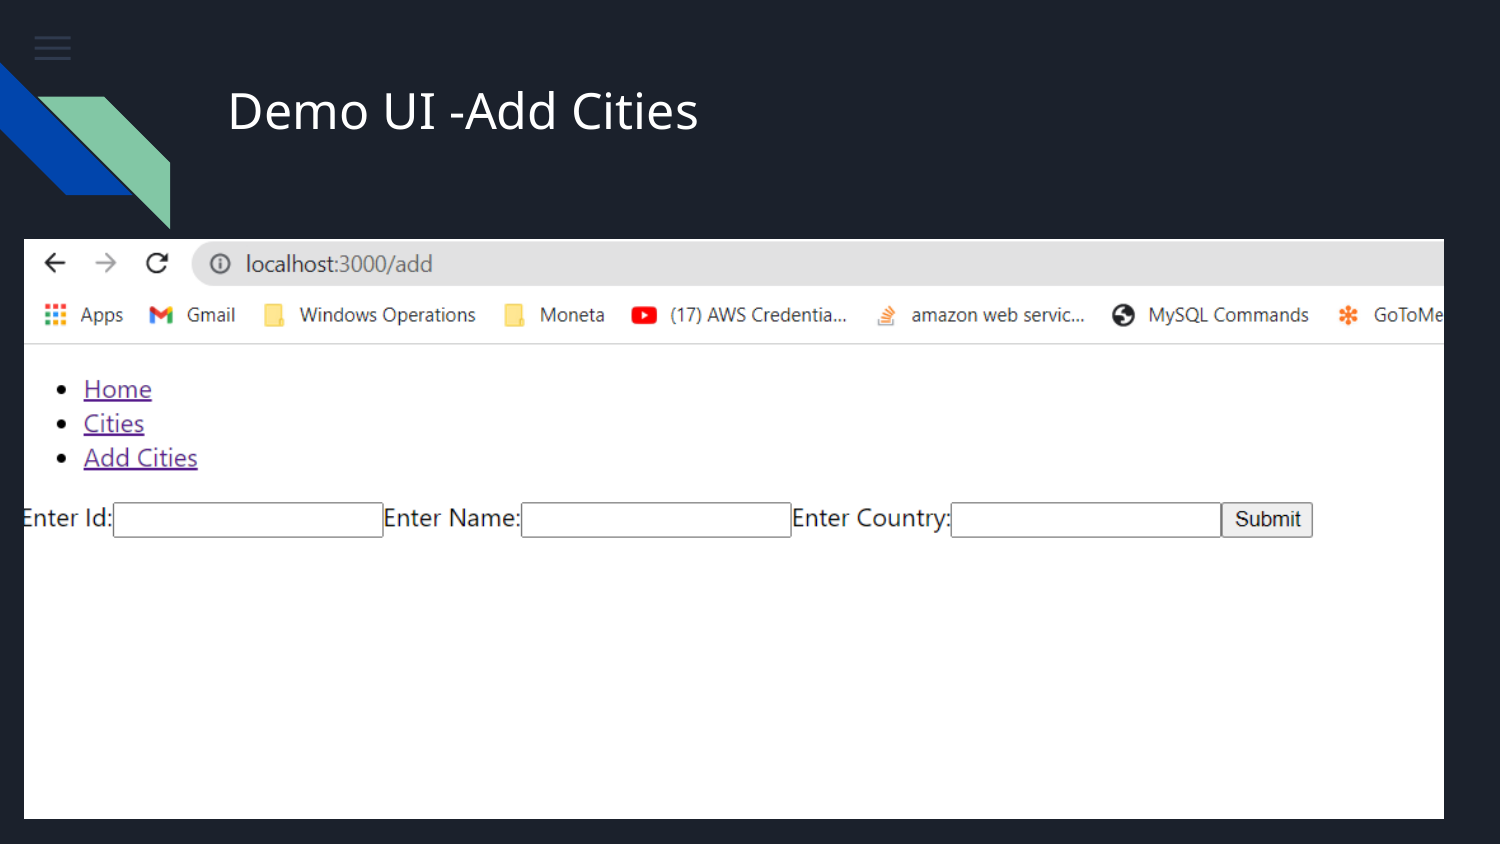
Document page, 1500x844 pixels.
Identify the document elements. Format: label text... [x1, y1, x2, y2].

picture [24, 239, 1444, 819]
title Demo UI -Add Cities [212, 64, 1368, 215]
